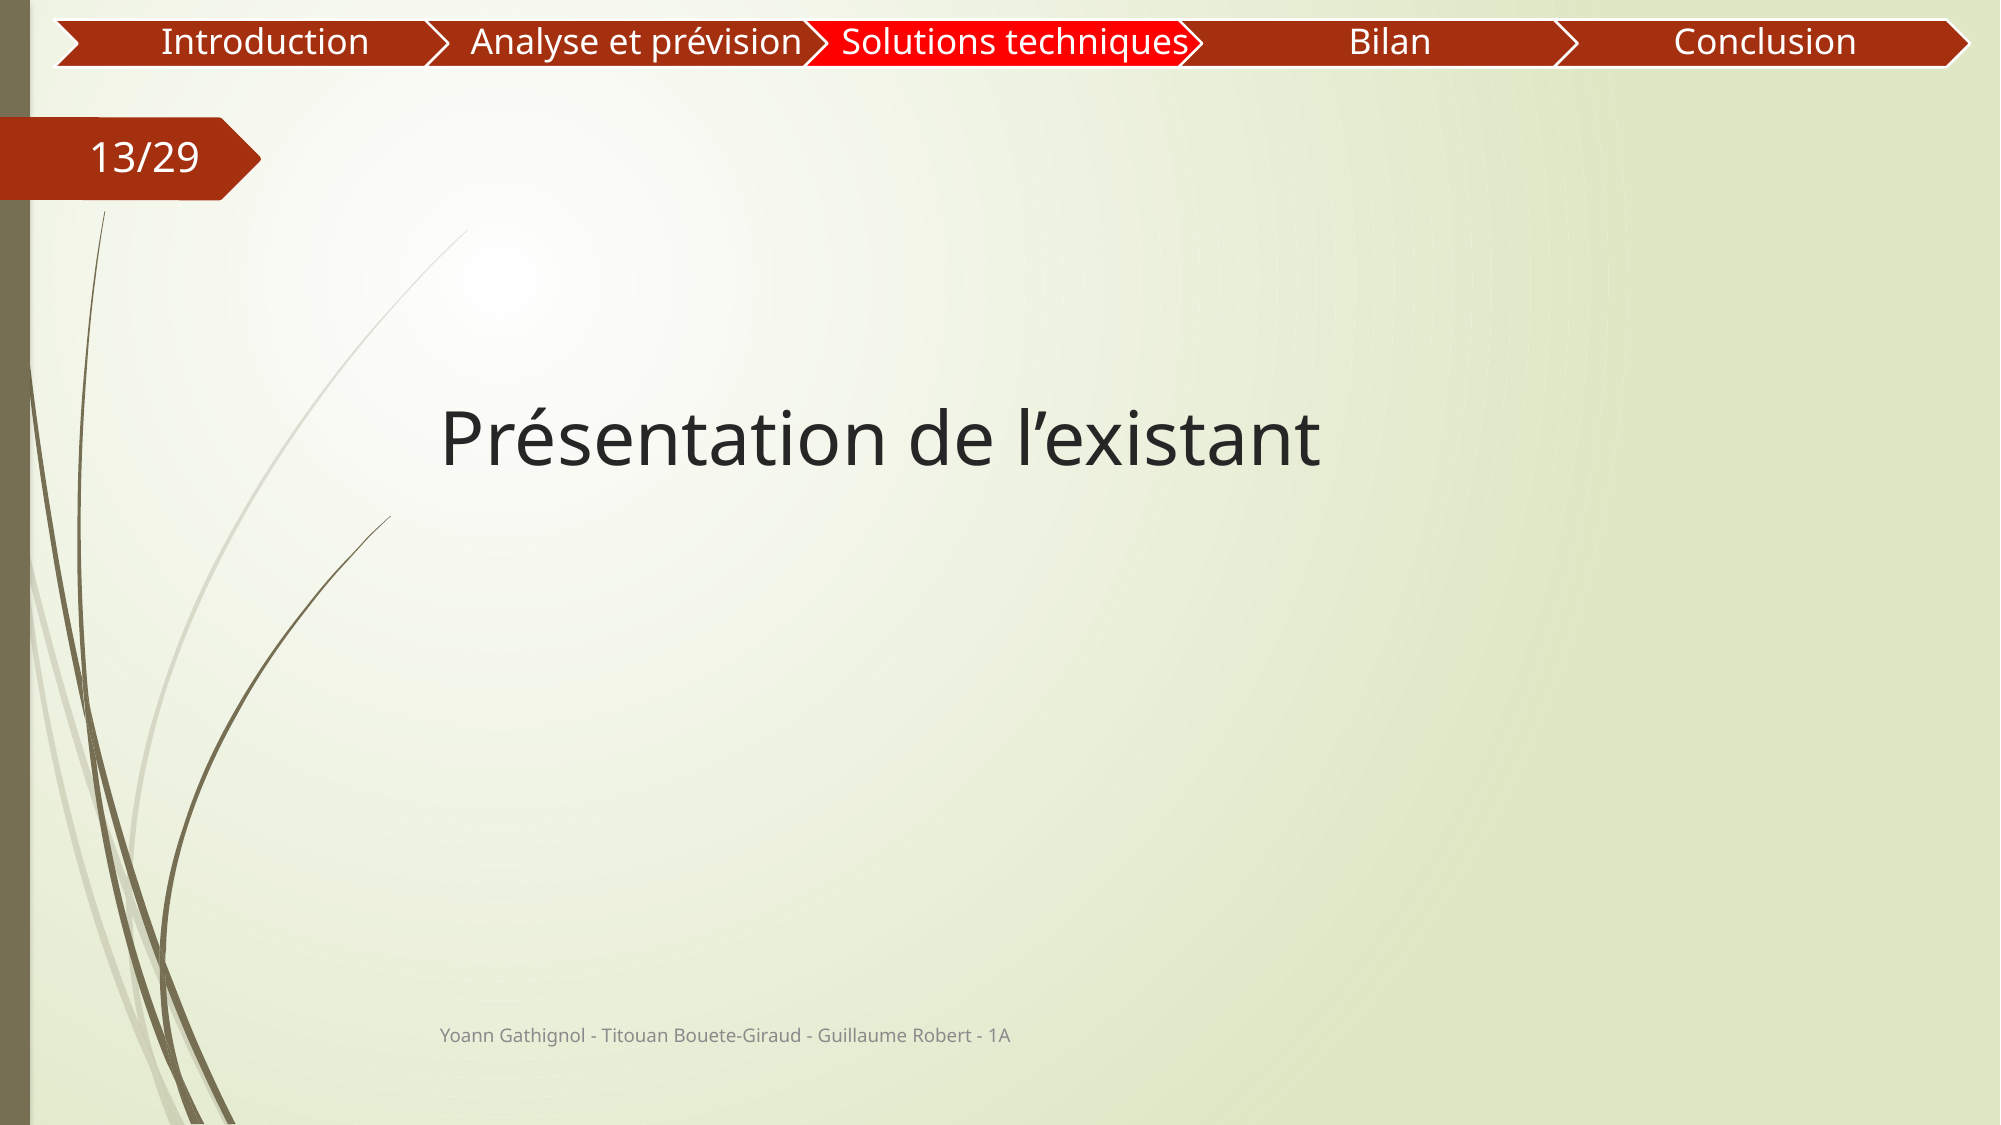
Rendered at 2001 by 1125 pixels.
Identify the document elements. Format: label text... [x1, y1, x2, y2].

slide_number 13/29 [50, 129, 216, 190]
footer Yoann Gathignol - Titouan Bouete-Giraud - Guillaume Robert - 1A [424, 1006, 1675, 1067]
title Présentation de l’existant [424, 382, 1887, 593]
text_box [53, 19, 1971, 68]
